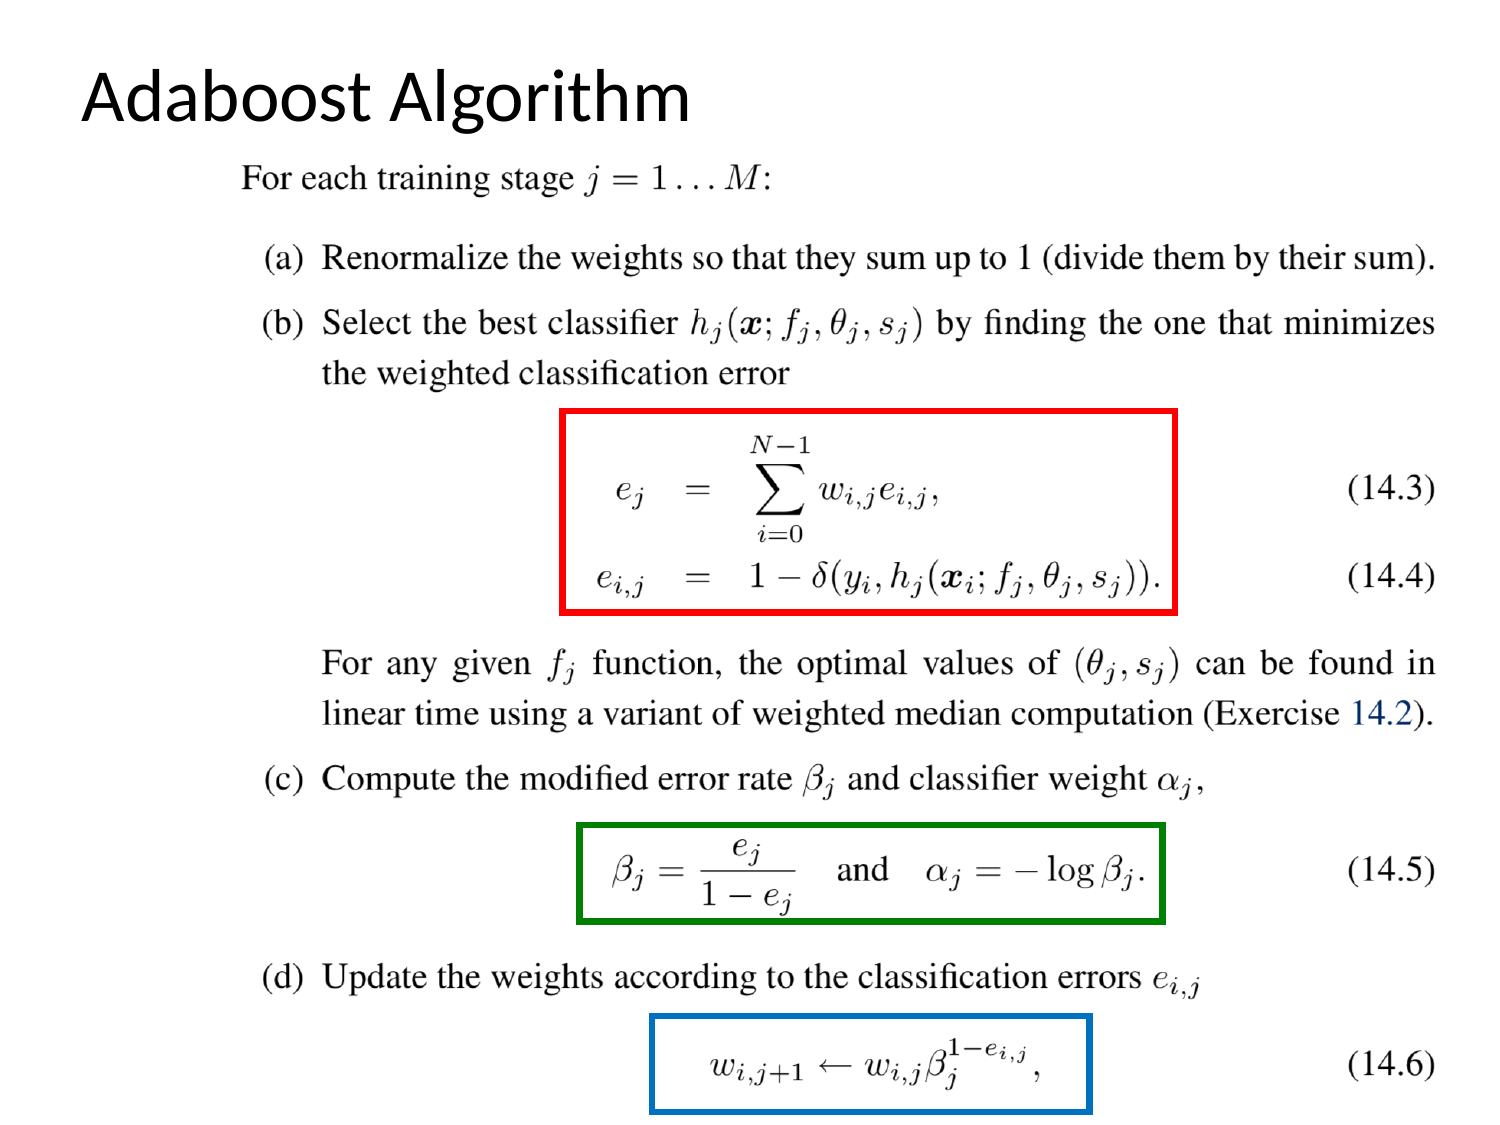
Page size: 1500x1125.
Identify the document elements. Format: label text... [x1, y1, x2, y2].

picture [237, 152, 1453, 1125]
title Adaboost Algorithm [66, 37, 1342, 146]
